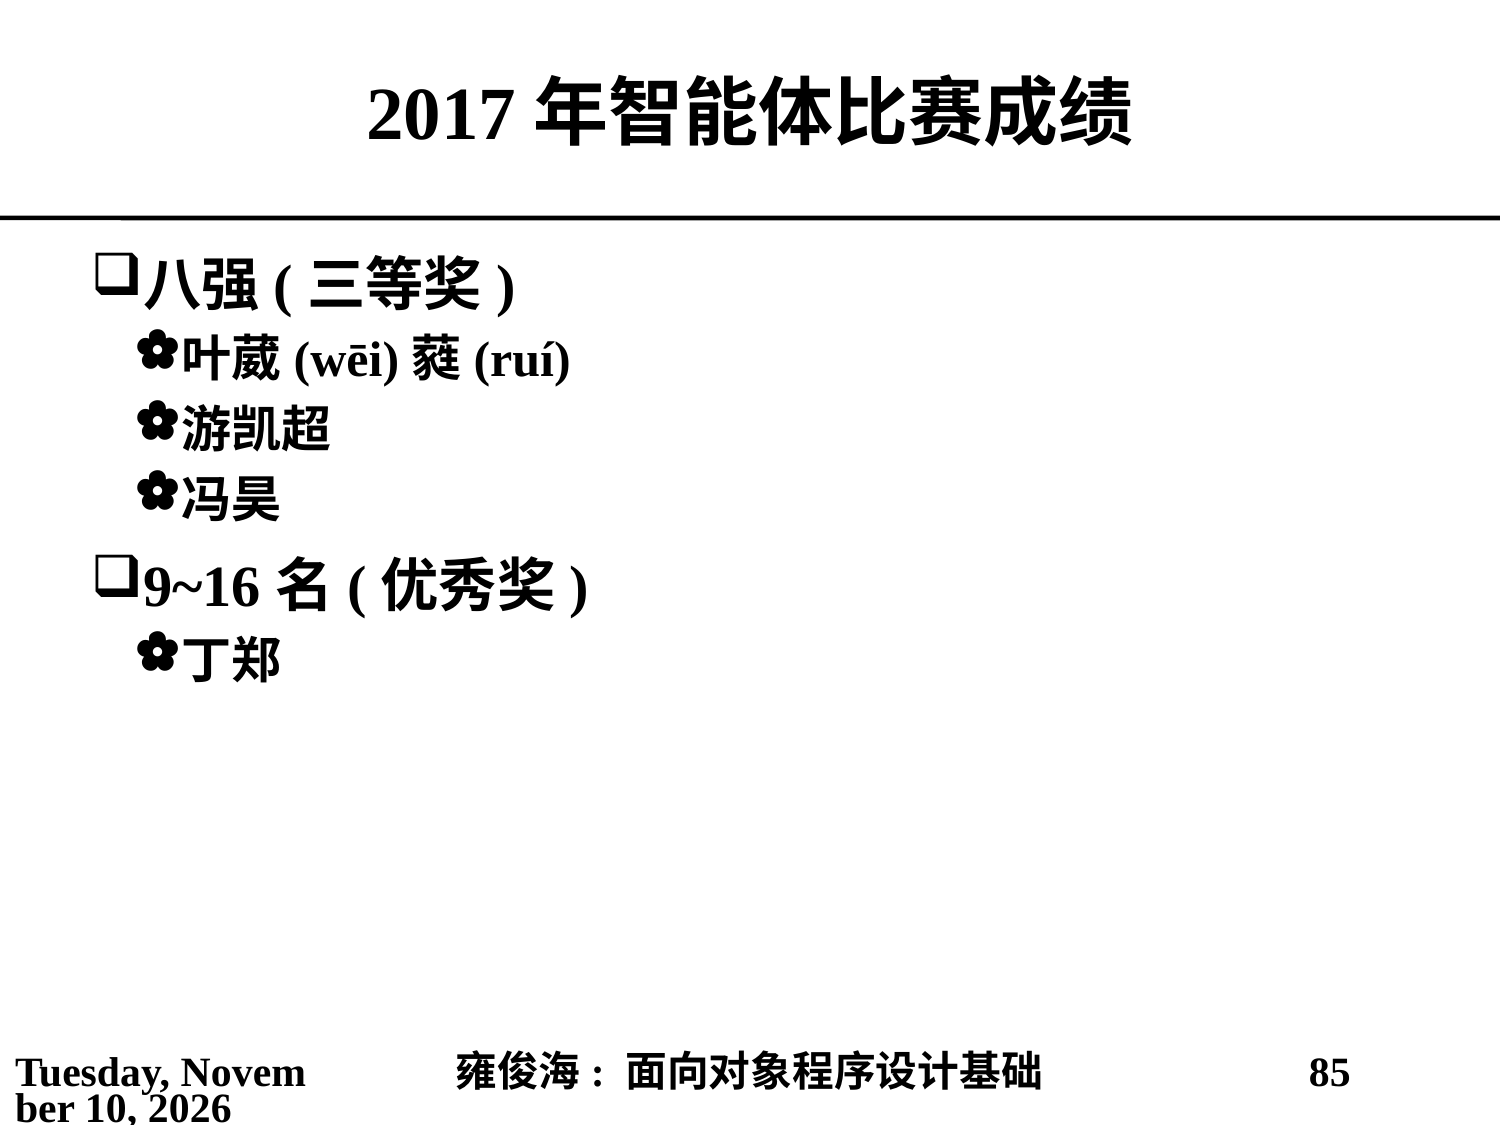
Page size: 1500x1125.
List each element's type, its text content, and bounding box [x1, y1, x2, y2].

list 八强(三等奖) 叶葳(wēi)蕤(ruí) 游凯超 冯昊 9~16名(优秀奖) 丁郑 [75, 239, 1425, 1042]
title 2017年智能体比赛成绩 [0, 0, 1500, 217]
slide_number 85 [1161, 1042, 1499, 1103]
footer 雍俊海: 面向对象程序设计基础 [337, 1042, 1161, 1103]
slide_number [0, 1042, 337, 1103]
